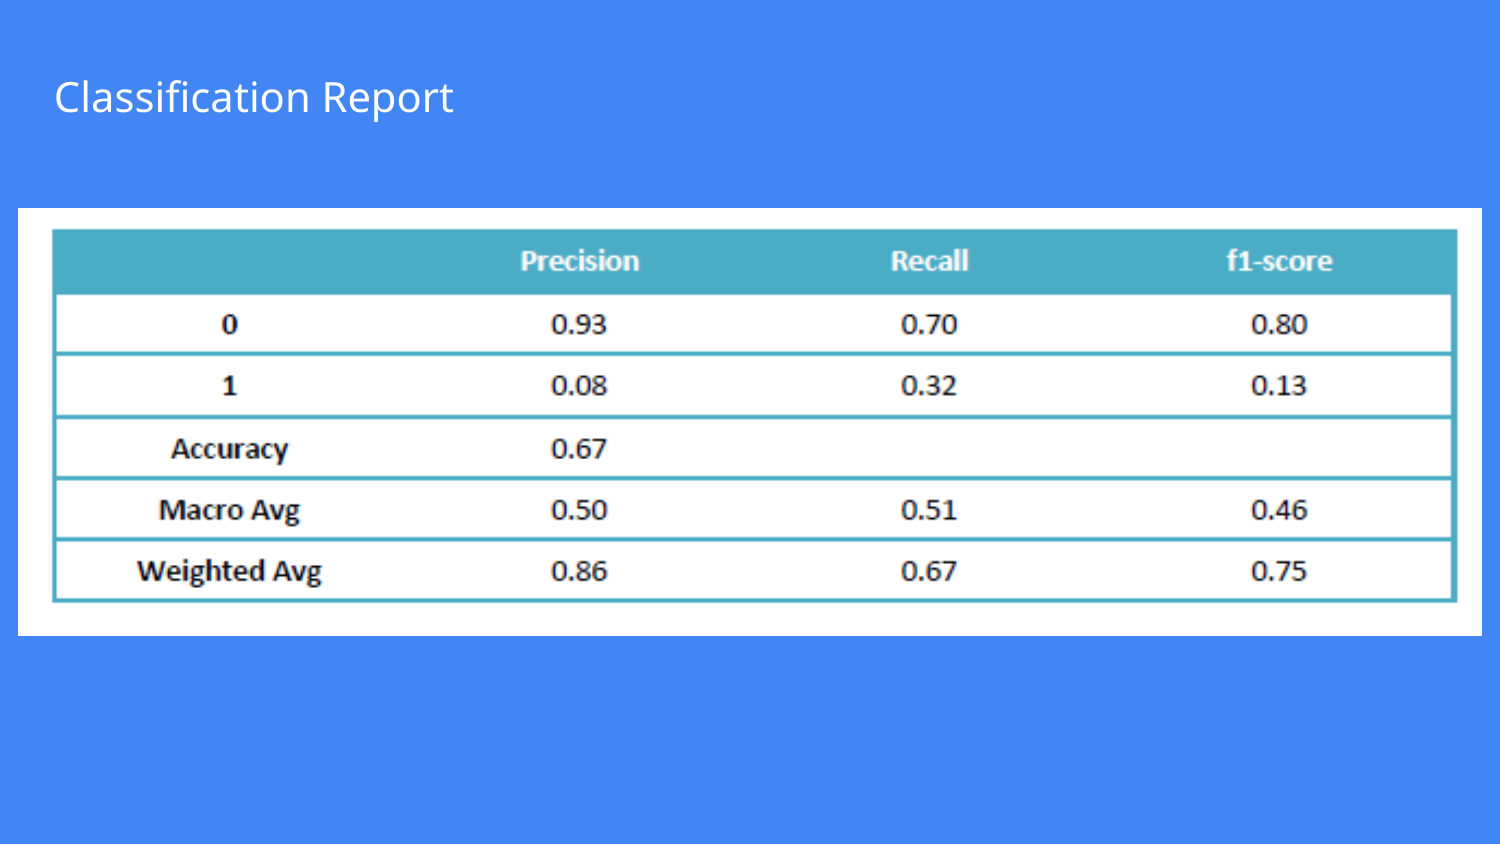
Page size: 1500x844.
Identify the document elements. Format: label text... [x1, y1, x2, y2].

picture [18, 208, 1482, 636]
title Classification Report [38, 40, 1330, 152]
